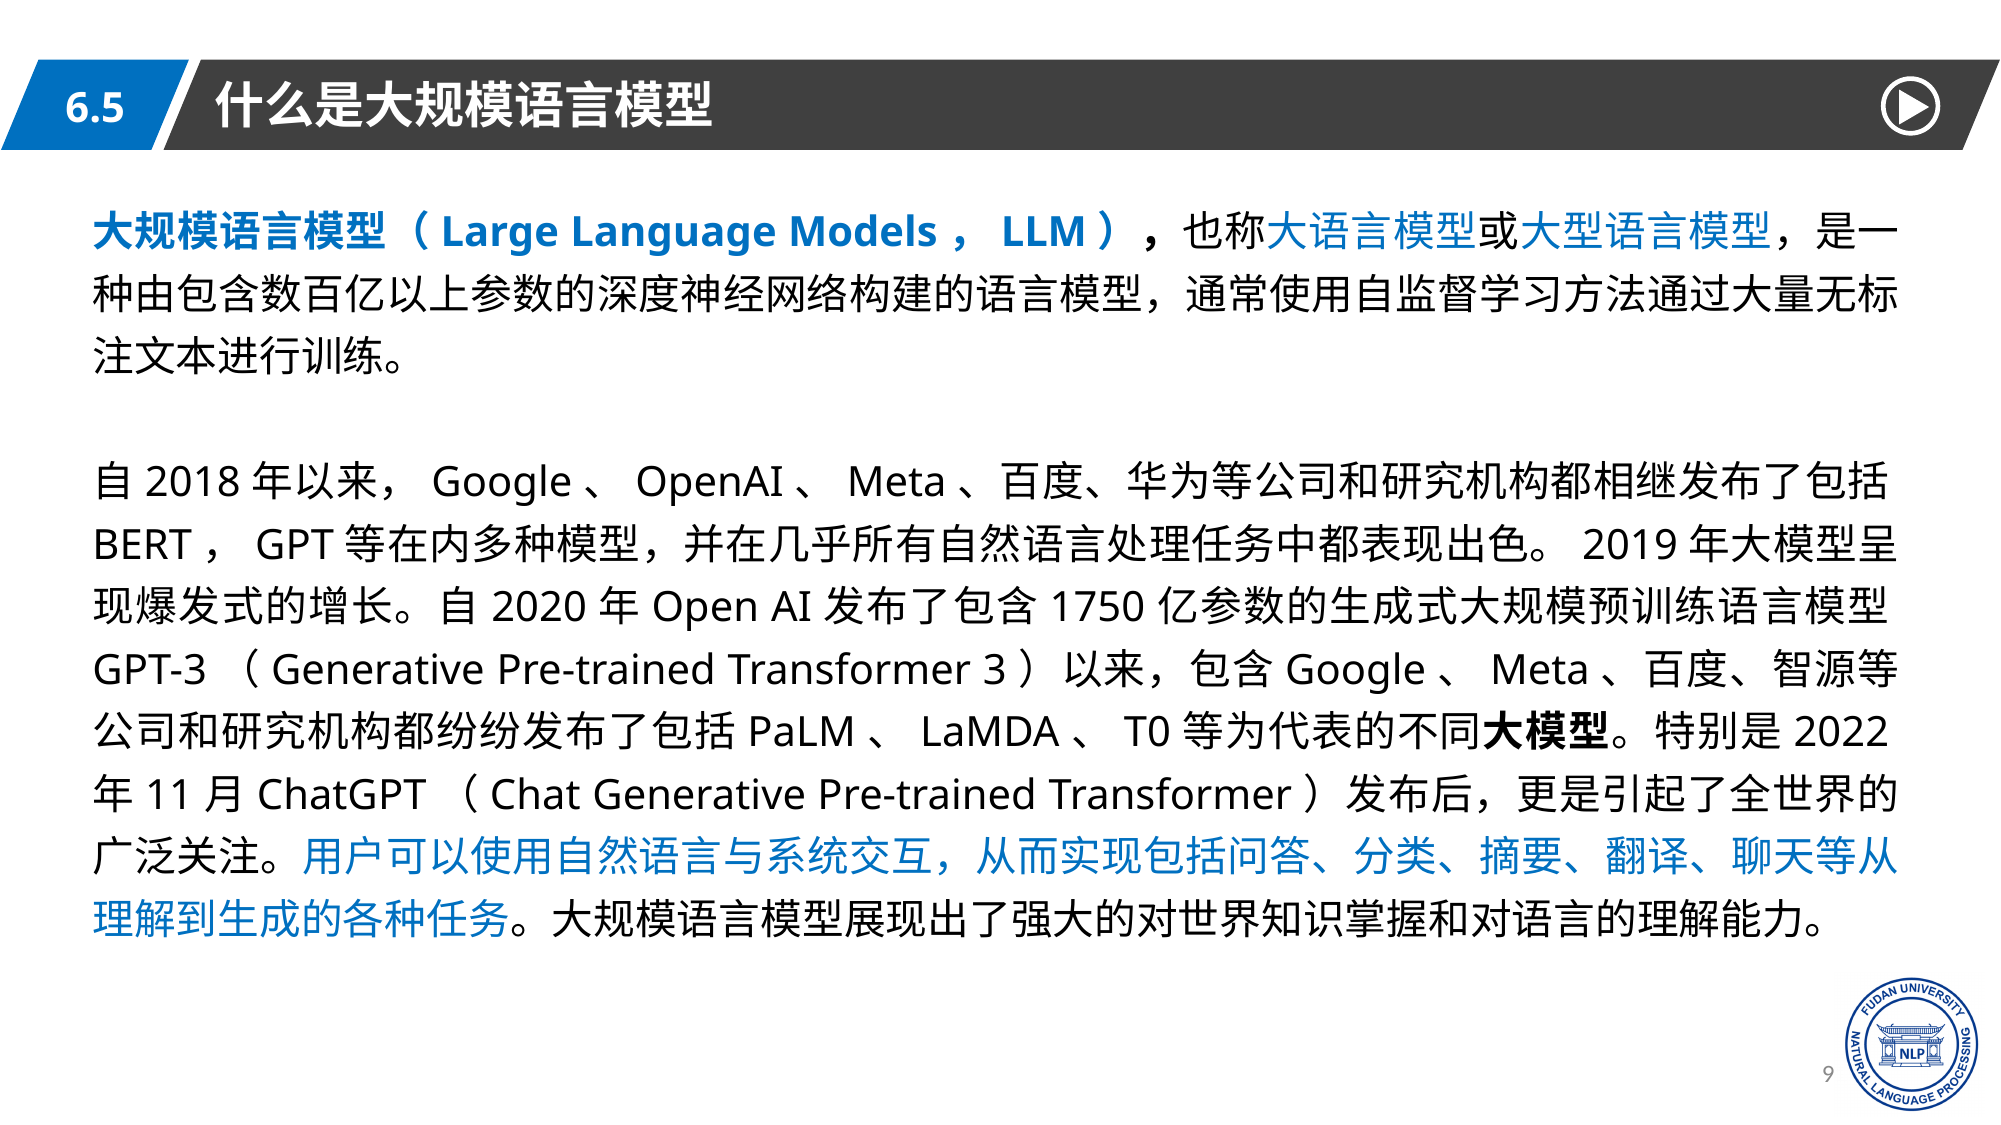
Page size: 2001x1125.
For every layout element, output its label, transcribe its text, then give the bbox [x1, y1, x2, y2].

text_box 6.5 [26, 73, 164, 138]
text_box 大规模语言模型（Large Language Models，LLM），也称大语言模型或大型语言模型，是一种由包含数百亿以上参数的深度神经网络构建的语言模型，通常使用自监督学习方法通过大量无标注文本进行训练。 自2018年以来，Google、OpenAI、Meta、百度、华为等公司和研究机构都相继发布了包括BERT，GPT等在内多种模型，并在几乎所有自然语言处理任务中都表现出色。2019年大模型呈现爆发式的增长。自2020年Open AI发布了包含1750亿参数的生成式大规模预训练语言模型GPT-3（Generative Pre-trained Transformer 3）以来，包含Google、Meta、百度、智源等公司和研究机构都纷纷发布了包括PaLM、LaMDA、T0等为代表的不同大模型。特别是2022年11月ChatGPT（Chat Generative Pre-trained Transformer）发布后，更是引起了全世界的广泛关注。用户可以使用自然语言与系统交互，从而实现包括问答、分类、摘要、翻译、聊天等从理解到生成的各种任务。大规模语言模型展现出了强大的对世界知识掌握和对语言的理解能力。 [77, 185, 1915, 950]
picture [1834, 972, 1985, 1117]
text_box [163, 59, 2000, 150]
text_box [1883, 78, 1939, 134]
text_box [32, 59, 189, 120]
slide_number 91 [1412, 1042, 1863, 1103]
text_box 什么是大规模语言模型 [199, 66, 730, 142]
text_box [1, 89, 157, 150]
